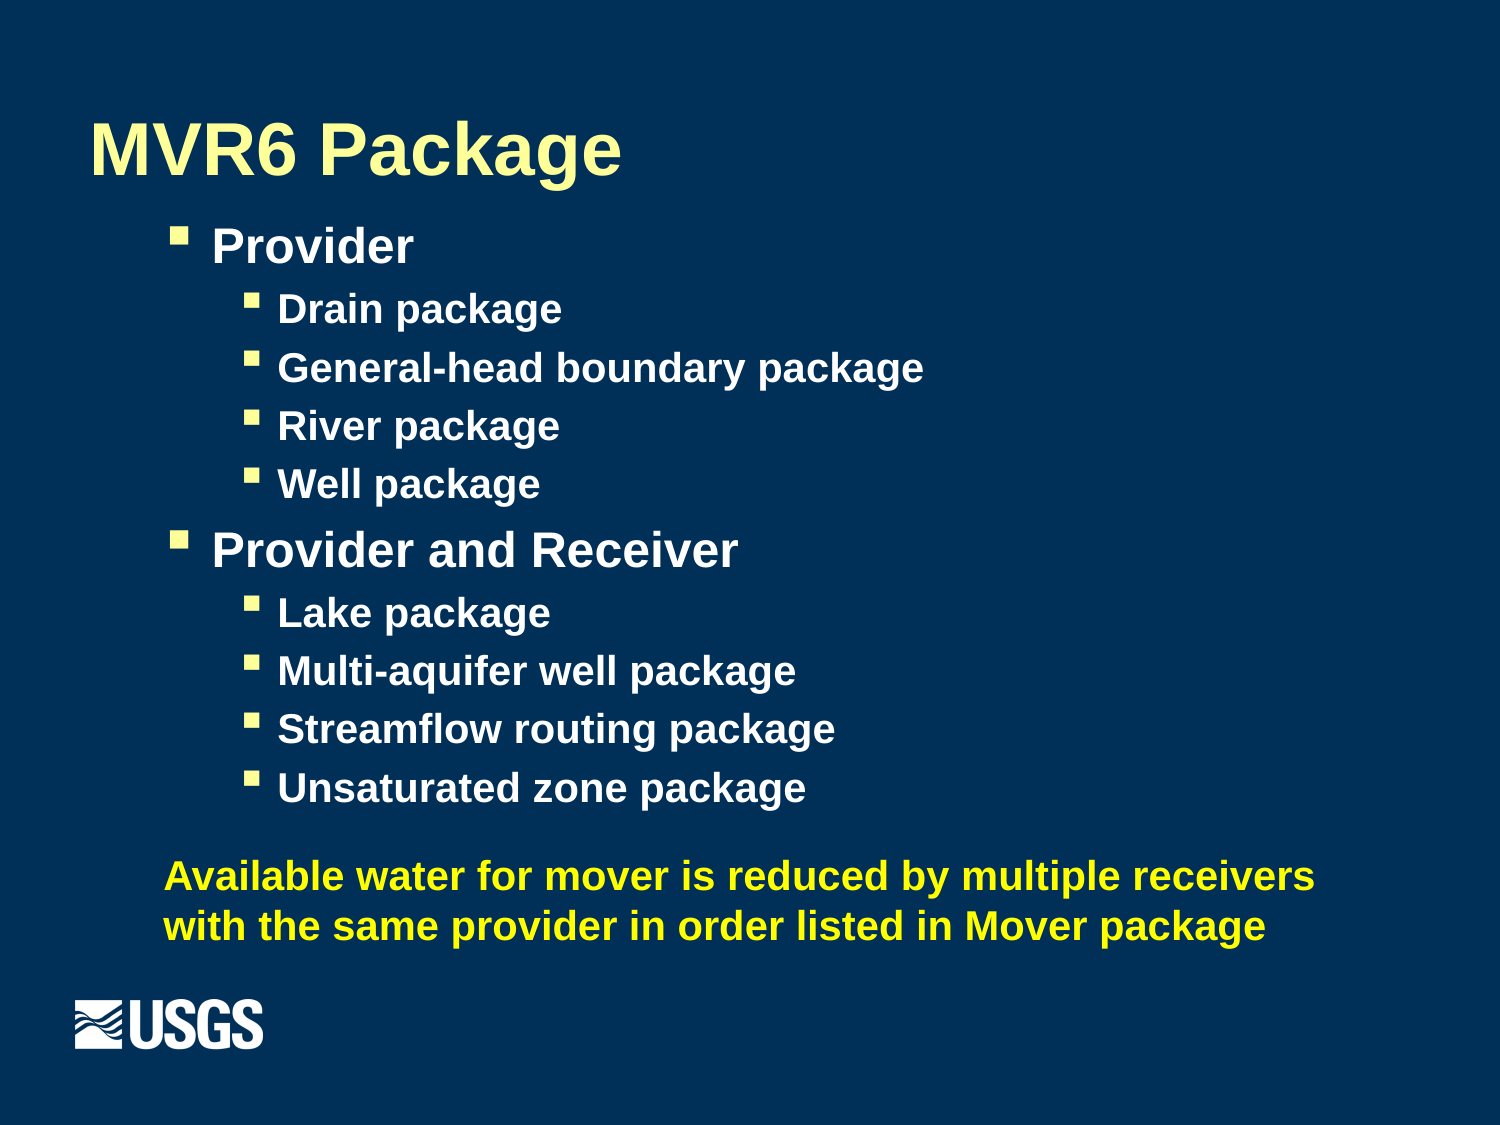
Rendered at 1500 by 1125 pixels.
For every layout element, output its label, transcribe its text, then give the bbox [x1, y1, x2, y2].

title MVR6 Package [75, 84, 1425, 206]
list Provider Drain package General-head boundary package River package Well package Provider and Receiver Lake package Multi-aquifer well package Streamflow routing package Unsaturated zone package Available water for mover is reduced by multiple receivers with the same provider in order listed in Mover package [75, 206, 1425, 1072]
